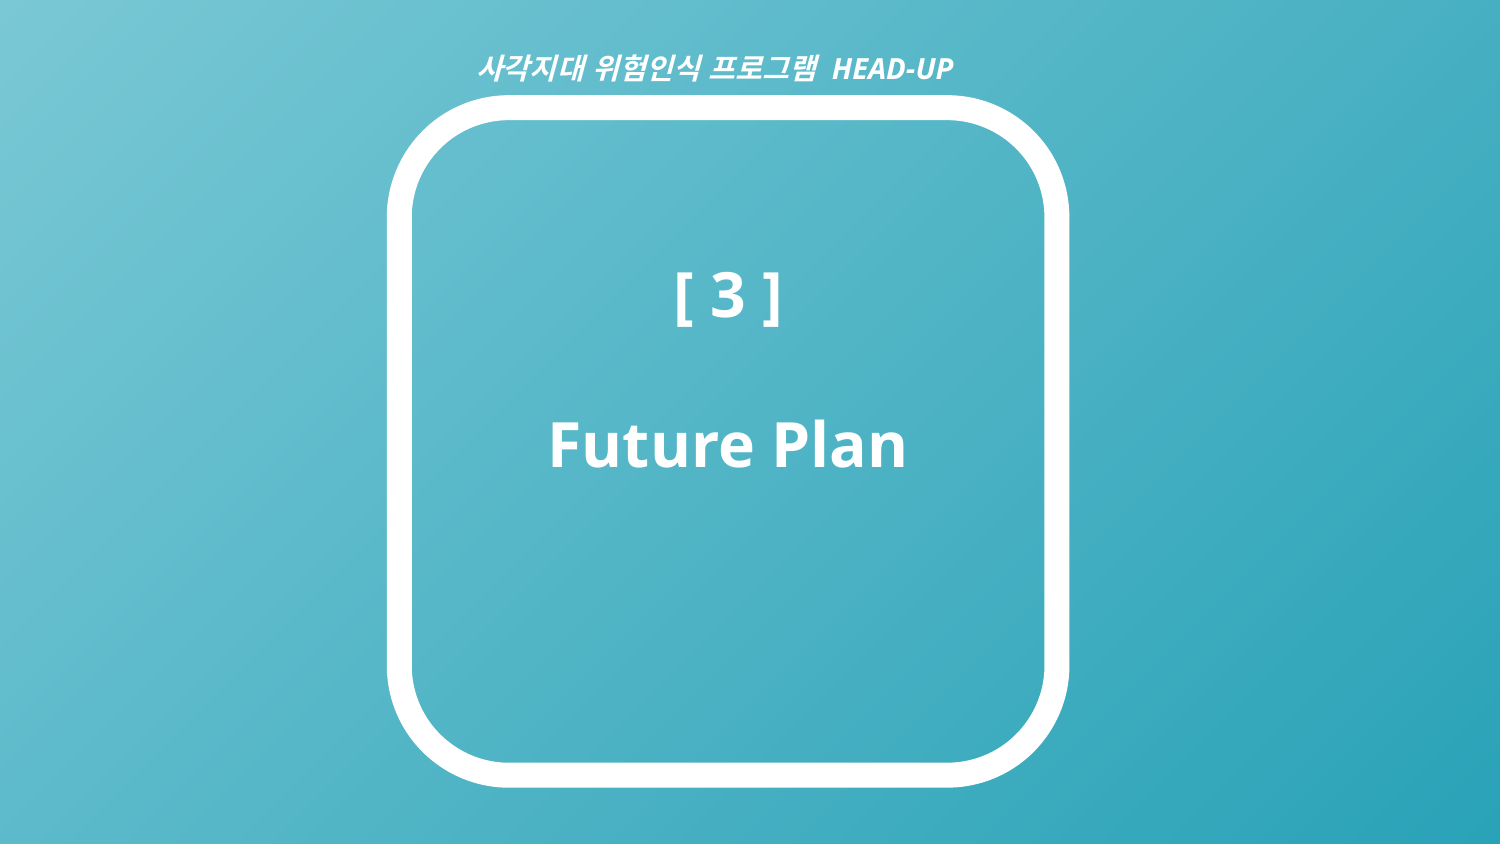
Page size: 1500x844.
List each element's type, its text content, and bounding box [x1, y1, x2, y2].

text_box [ 3 ] Future Plan [478, 249, 979, 737]
text_box 사각지대 위험인식 프로그램 HEAD-UP [461, 42, 1039, 95]
text_box [399, 107, 1057, 776]
